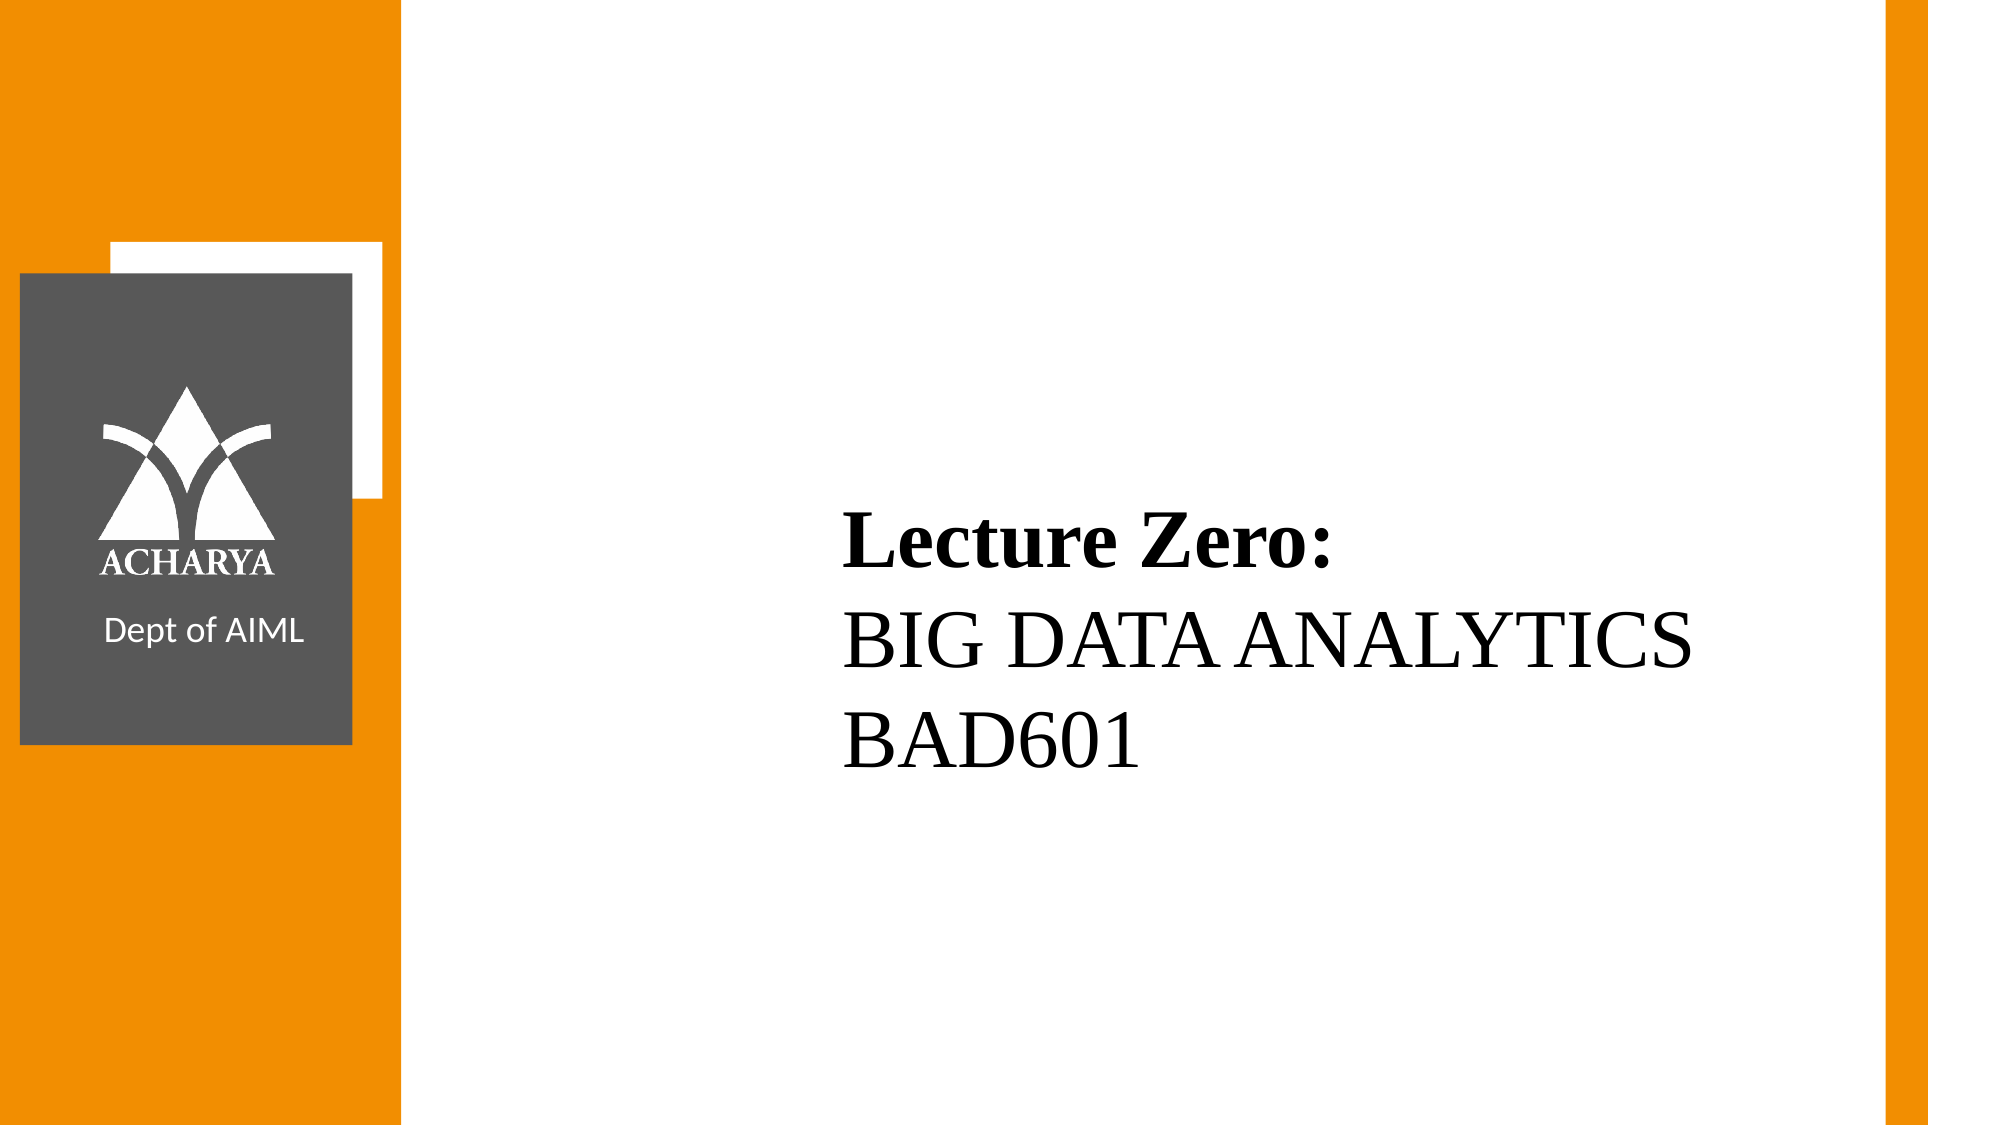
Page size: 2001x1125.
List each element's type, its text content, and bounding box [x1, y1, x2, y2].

text_box [0, 0, 402, 1125]
text_box Lecture Zero: BIG DATA ANALYTICS BAD601 [827, 476, 1712, 792]
text_box [1885, 0, 1928, 1125]
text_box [19, 241, 383, 745]
